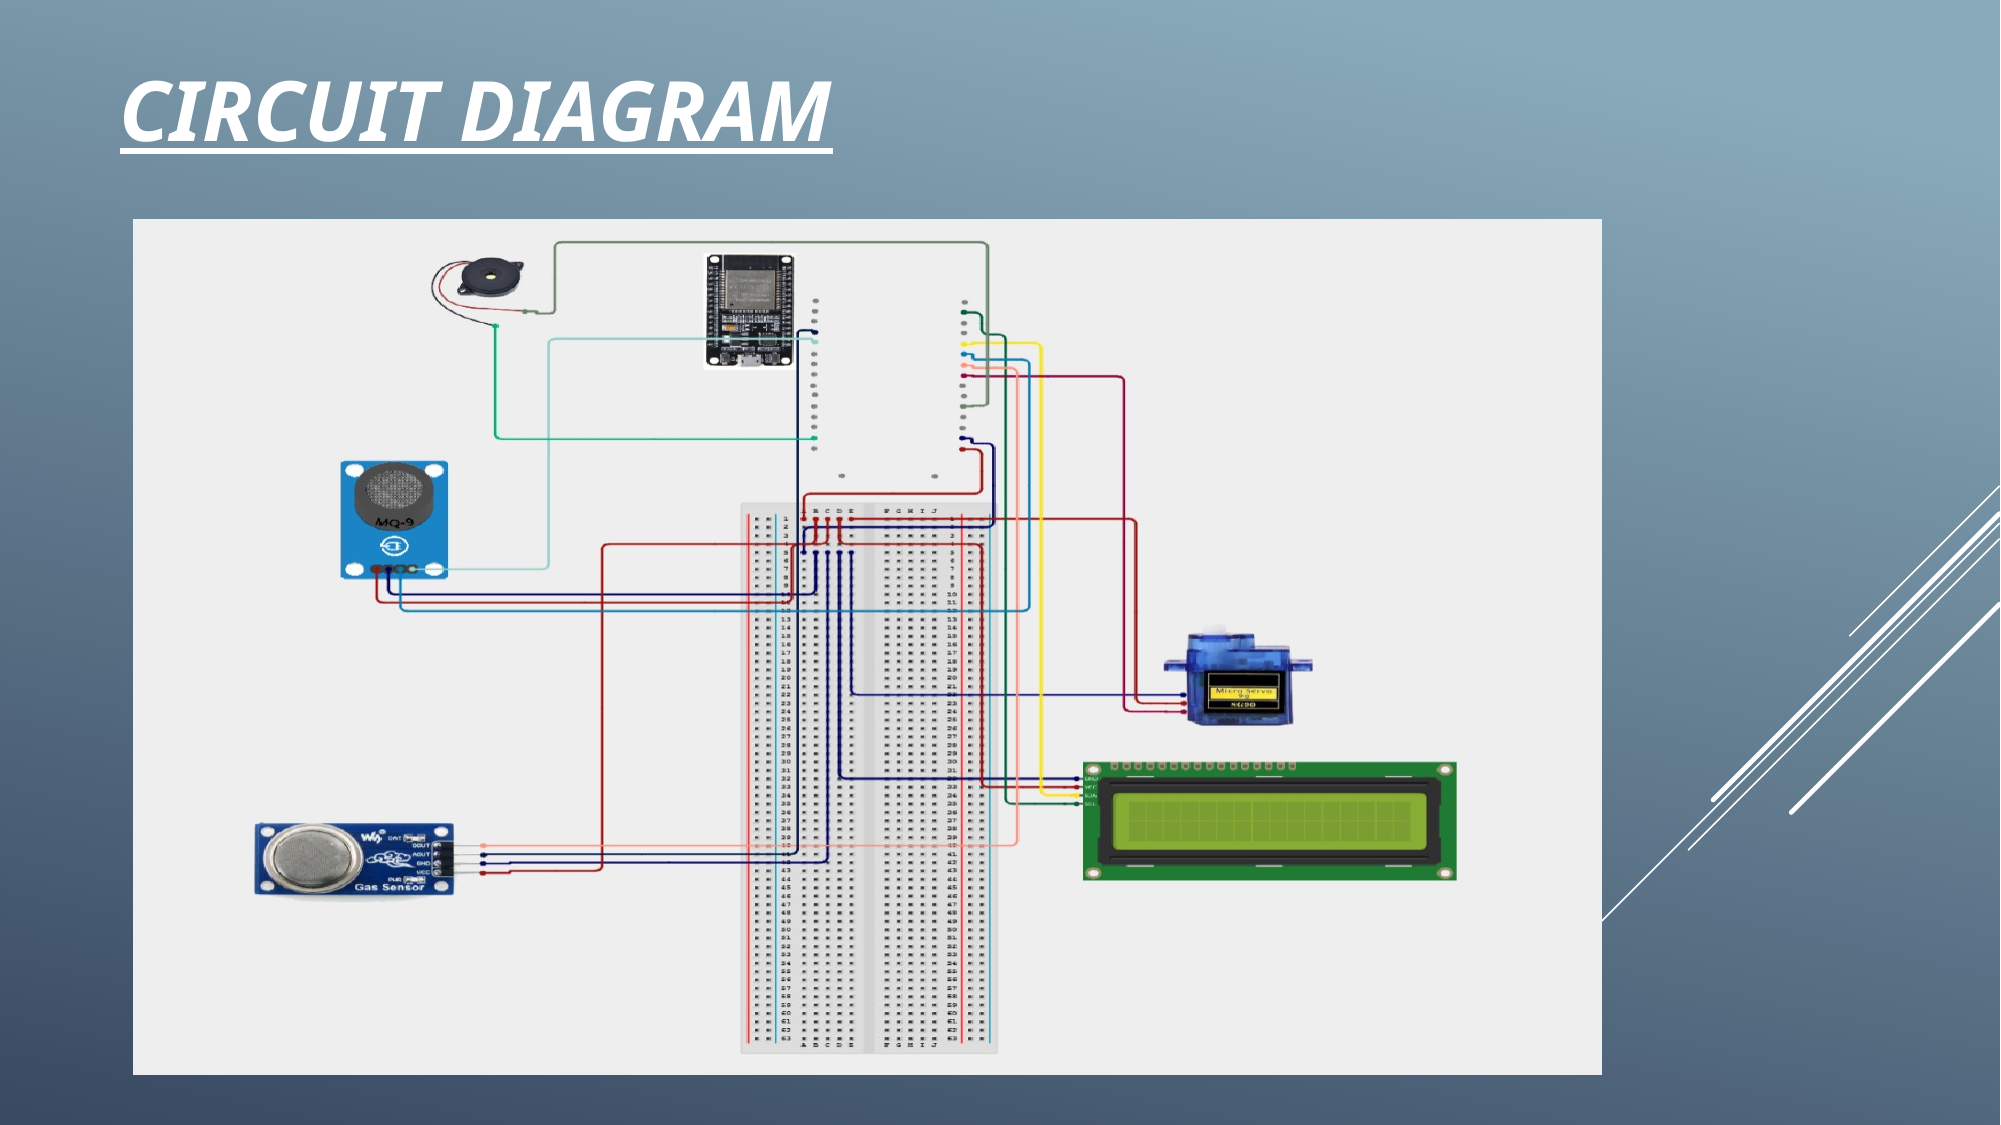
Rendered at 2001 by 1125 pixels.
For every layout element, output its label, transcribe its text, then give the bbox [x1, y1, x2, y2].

picture [132, 219, 1602, 1075]
text_box CIRCUIT DIAGRAM [105, 50, 1837, 166]
